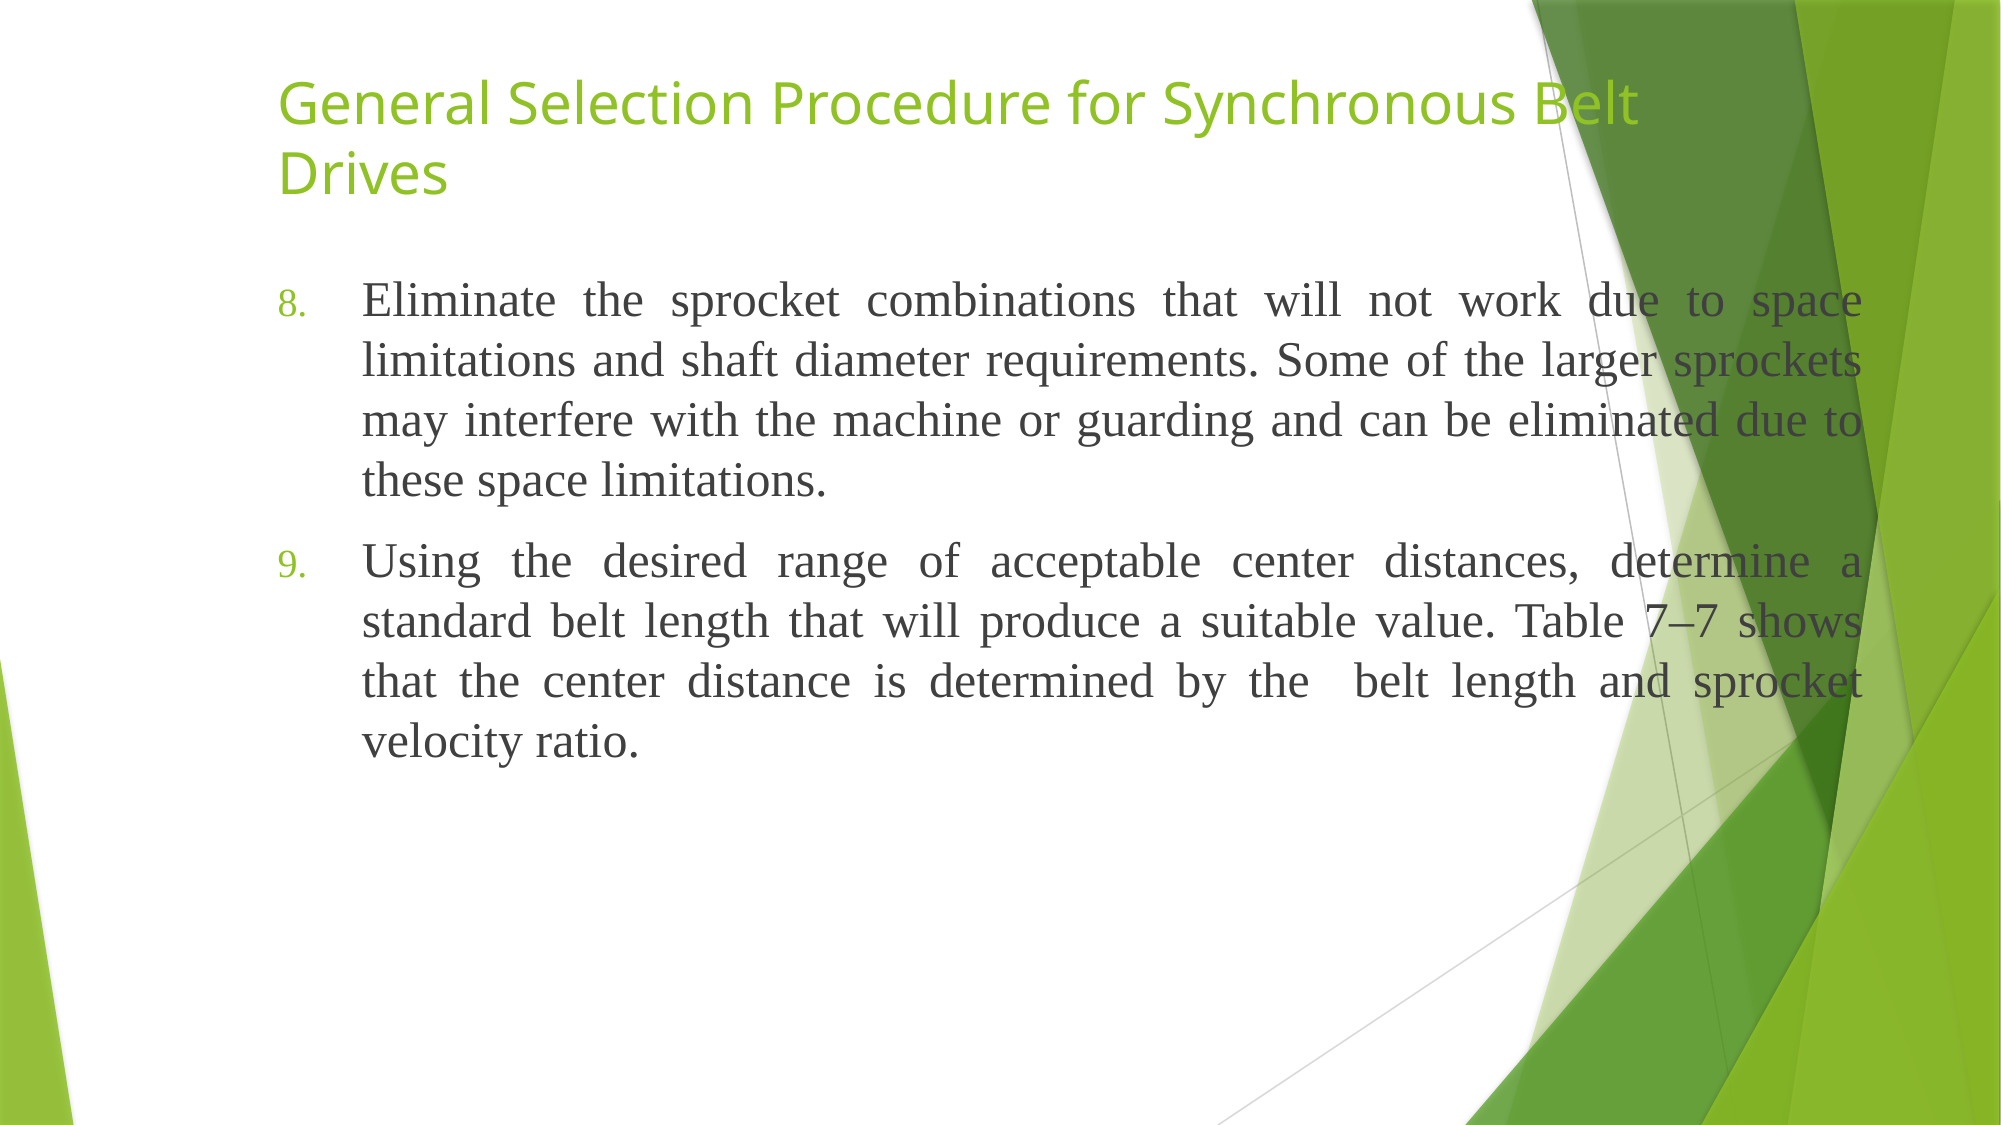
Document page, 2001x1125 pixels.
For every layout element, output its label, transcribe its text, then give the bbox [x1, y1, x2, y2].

title General Selection Procedure for Synchronous Belt Drives [262, 58, 1750, 222]
list Eliminate the sprocket combinations that will not work due to space limitations and shaft diameter requirements. Some of the larger sprockets may interfere with the machine or guarding and can be eliminated due to these space limitations. Using the desired range of acceptable center distances, determine a standard belt length that will produce a suitable value. Table 7–7 shows that the center distance is determined by the belt length and sprocket velocity ratio. [262, 259, 1880, 1125]
